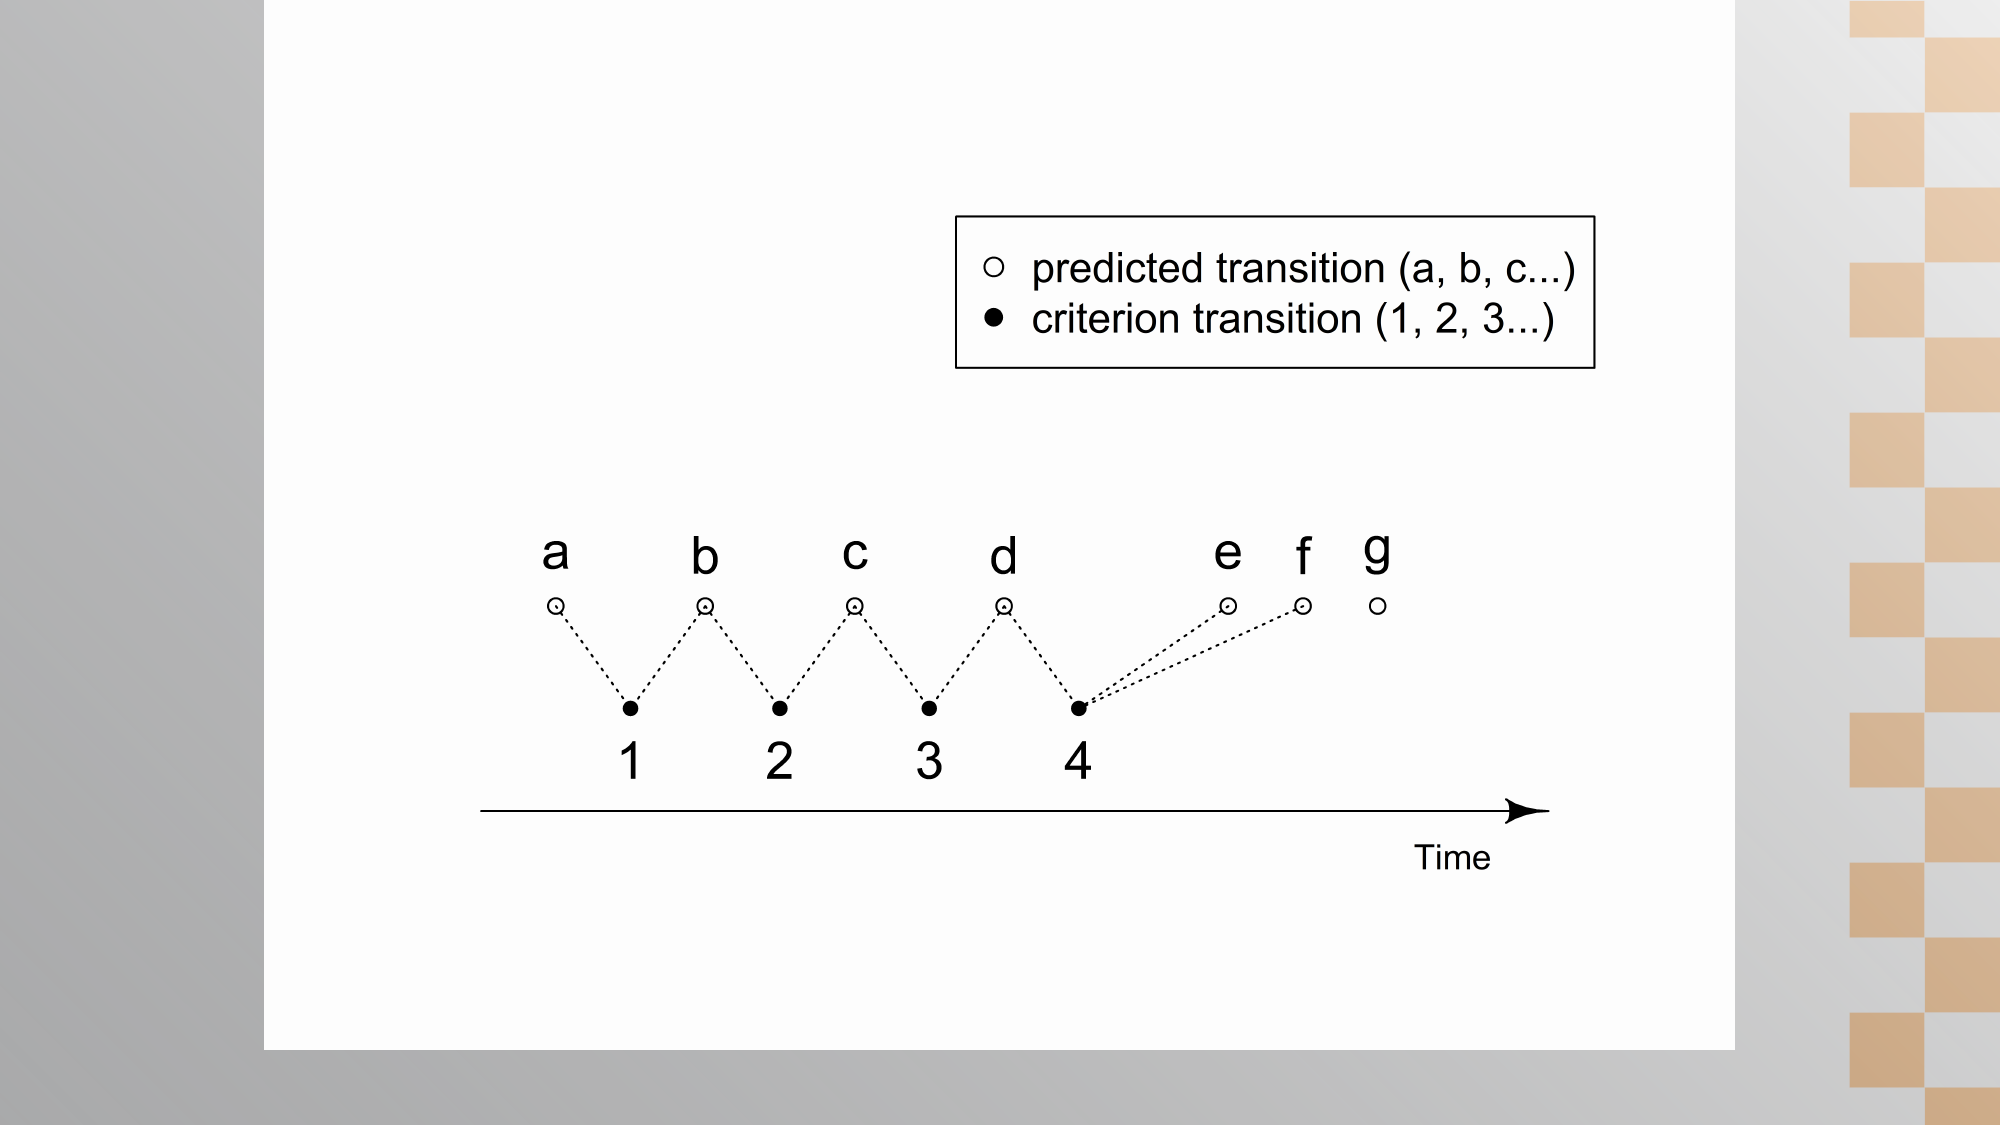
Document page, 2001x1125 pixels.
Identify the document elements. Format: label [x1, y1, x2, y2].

list [264, 0, 1735, 1050]
